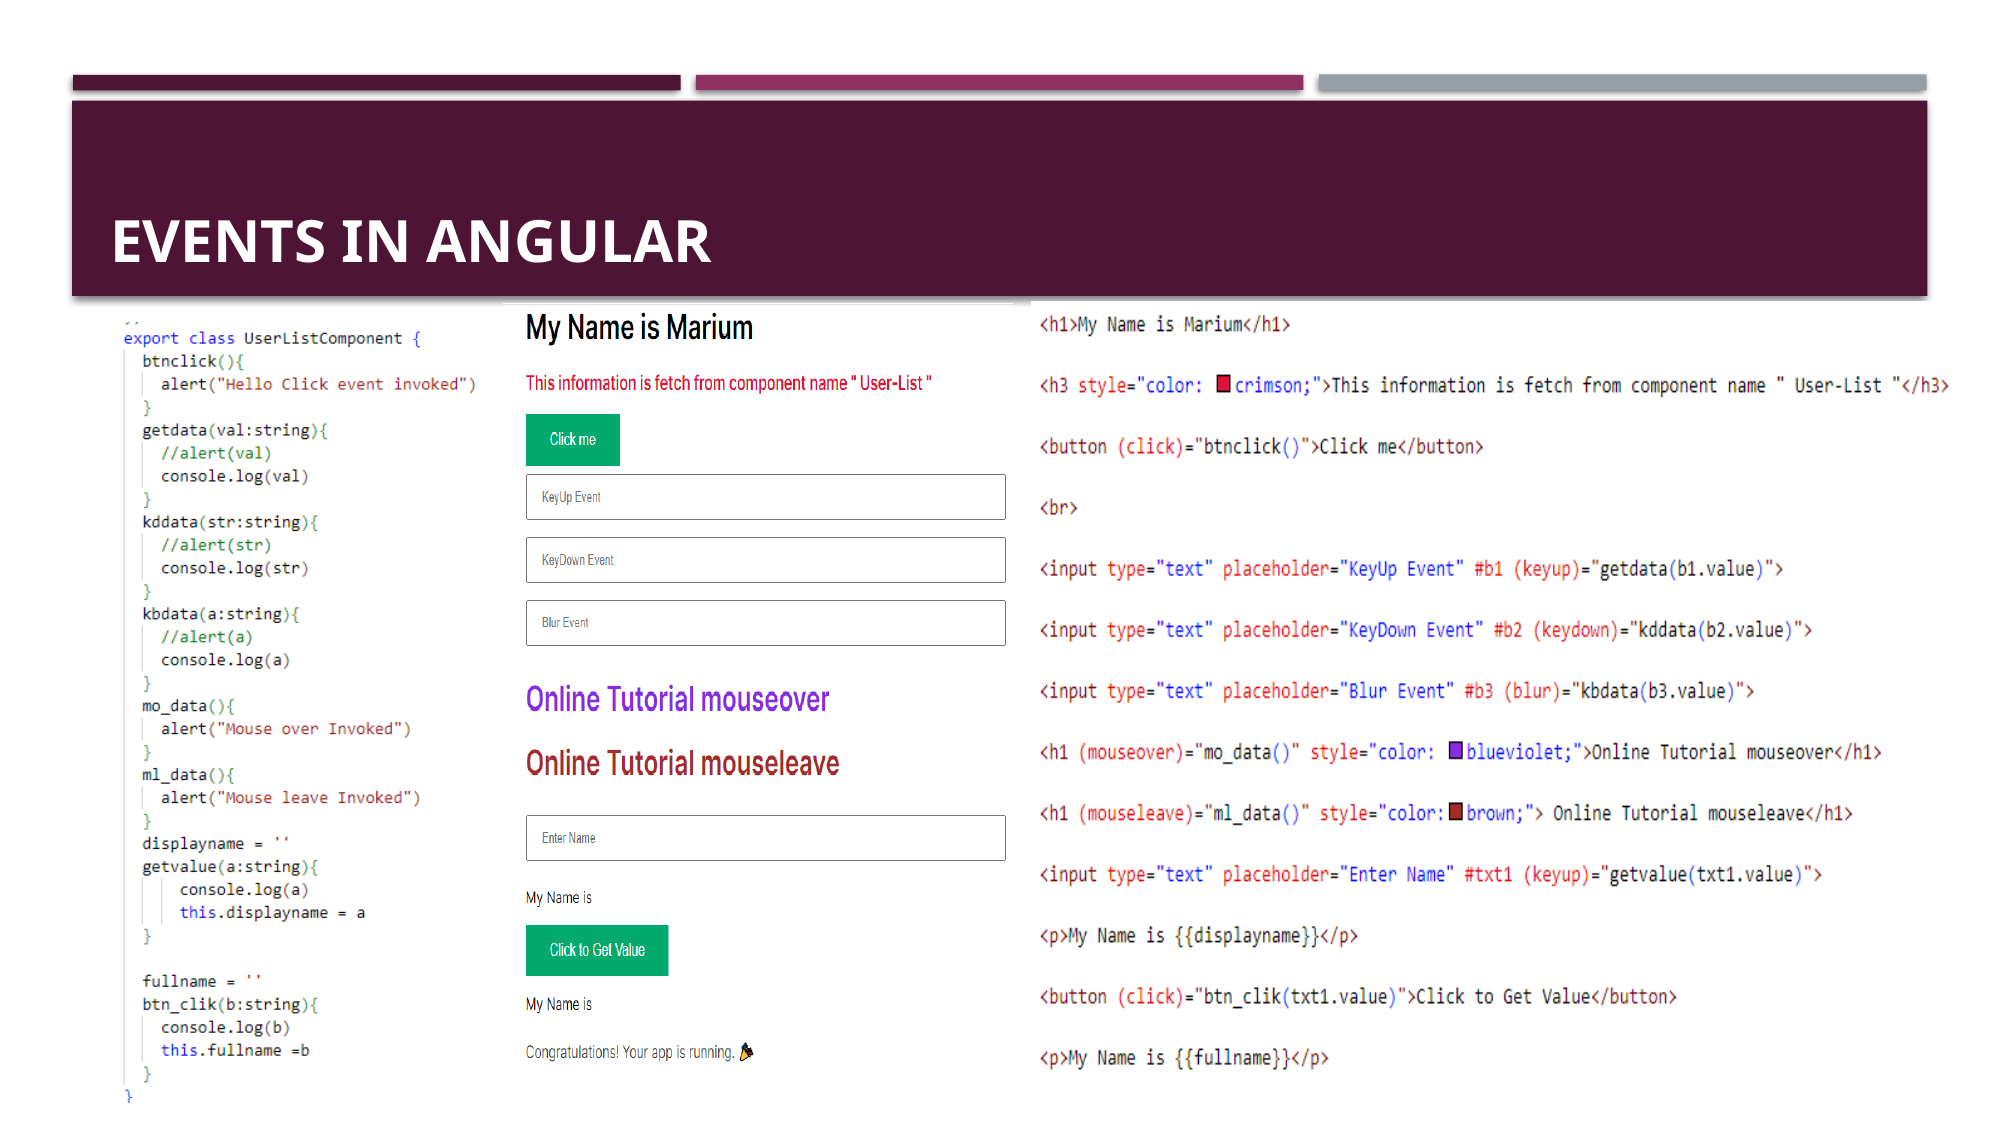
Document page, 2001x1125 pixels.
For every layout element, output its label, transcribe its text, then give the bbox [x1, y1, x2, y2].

title Events in angular [95, 115, 1905, 282]
picture [1030, 300, 1955, 1081]
picture [502, 303, 1014, 1084]
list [113, 322, 486, 1103]
